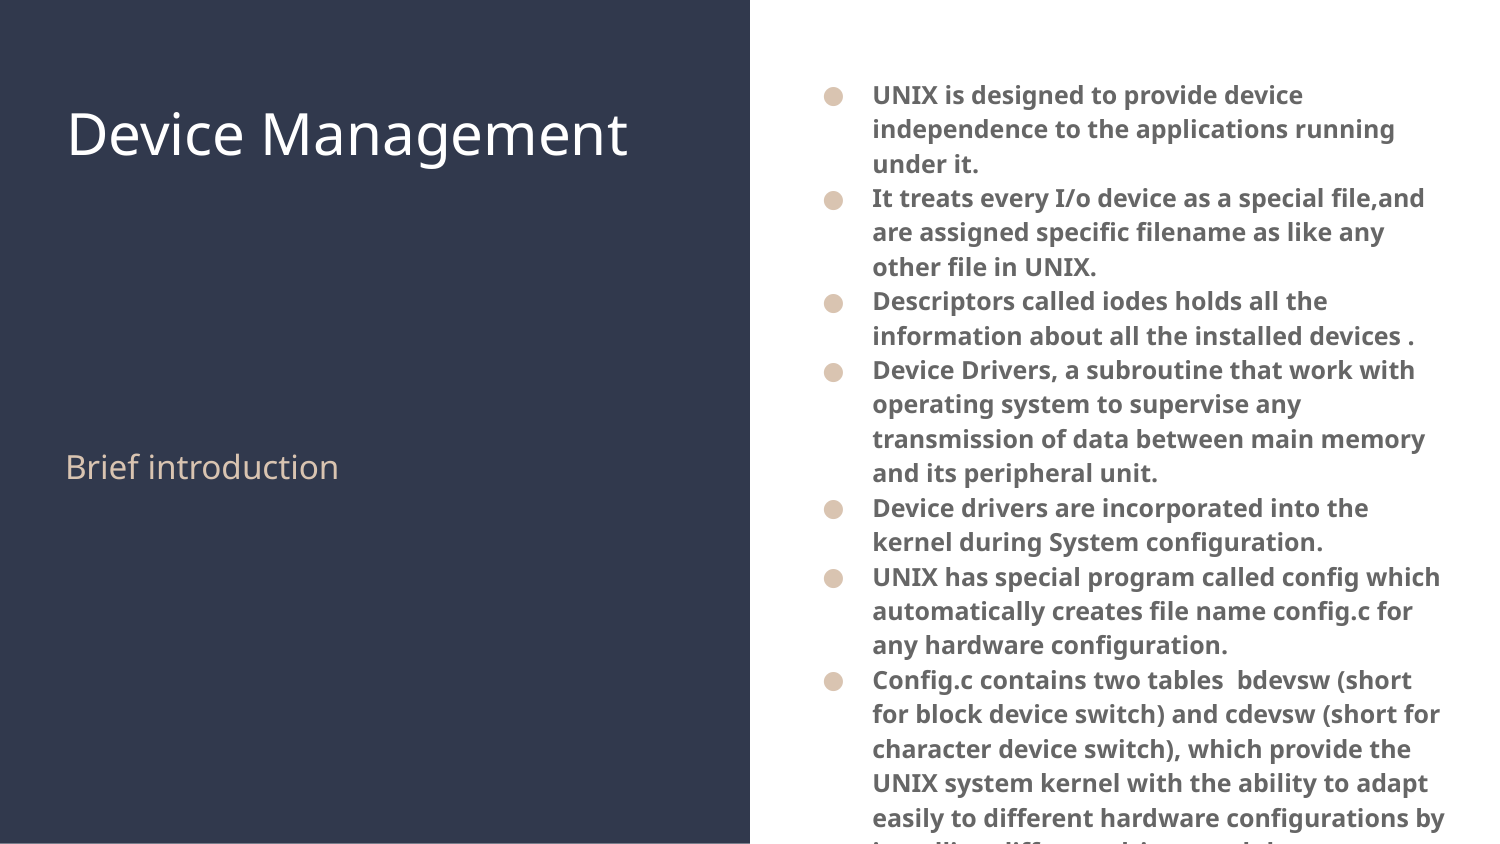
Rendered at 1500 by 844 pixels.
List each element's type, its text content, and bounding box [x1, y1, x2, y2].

list UNIX is designed to provide device independence to the applications running under it. It treats every I/o device as a special file,and are assigned specific filename as like any other file in UNIX. Descriptors called iodes holds all the information about all the installed devices . Device Drivers, a subroutine that work with operating system to supervise any transmission of data between main memory and its peripheral unit. Device drivers are incorporated into the kernel during System configuration. UNIX has special program called config which automatically creates file name config.c for any hardware configuration. Config.c contains two tables bdevsw (short for block device switch) and cdevsw (short for character device switch), which provide the UNIX system kernel with the ability to adapt easily to different hardware configurations by installing different driver modules. [782, 59, 1464, 844]
title Device Management [51, 82, 659, 419]
subtitle Brief introduction [50, 430, 658, 583]
